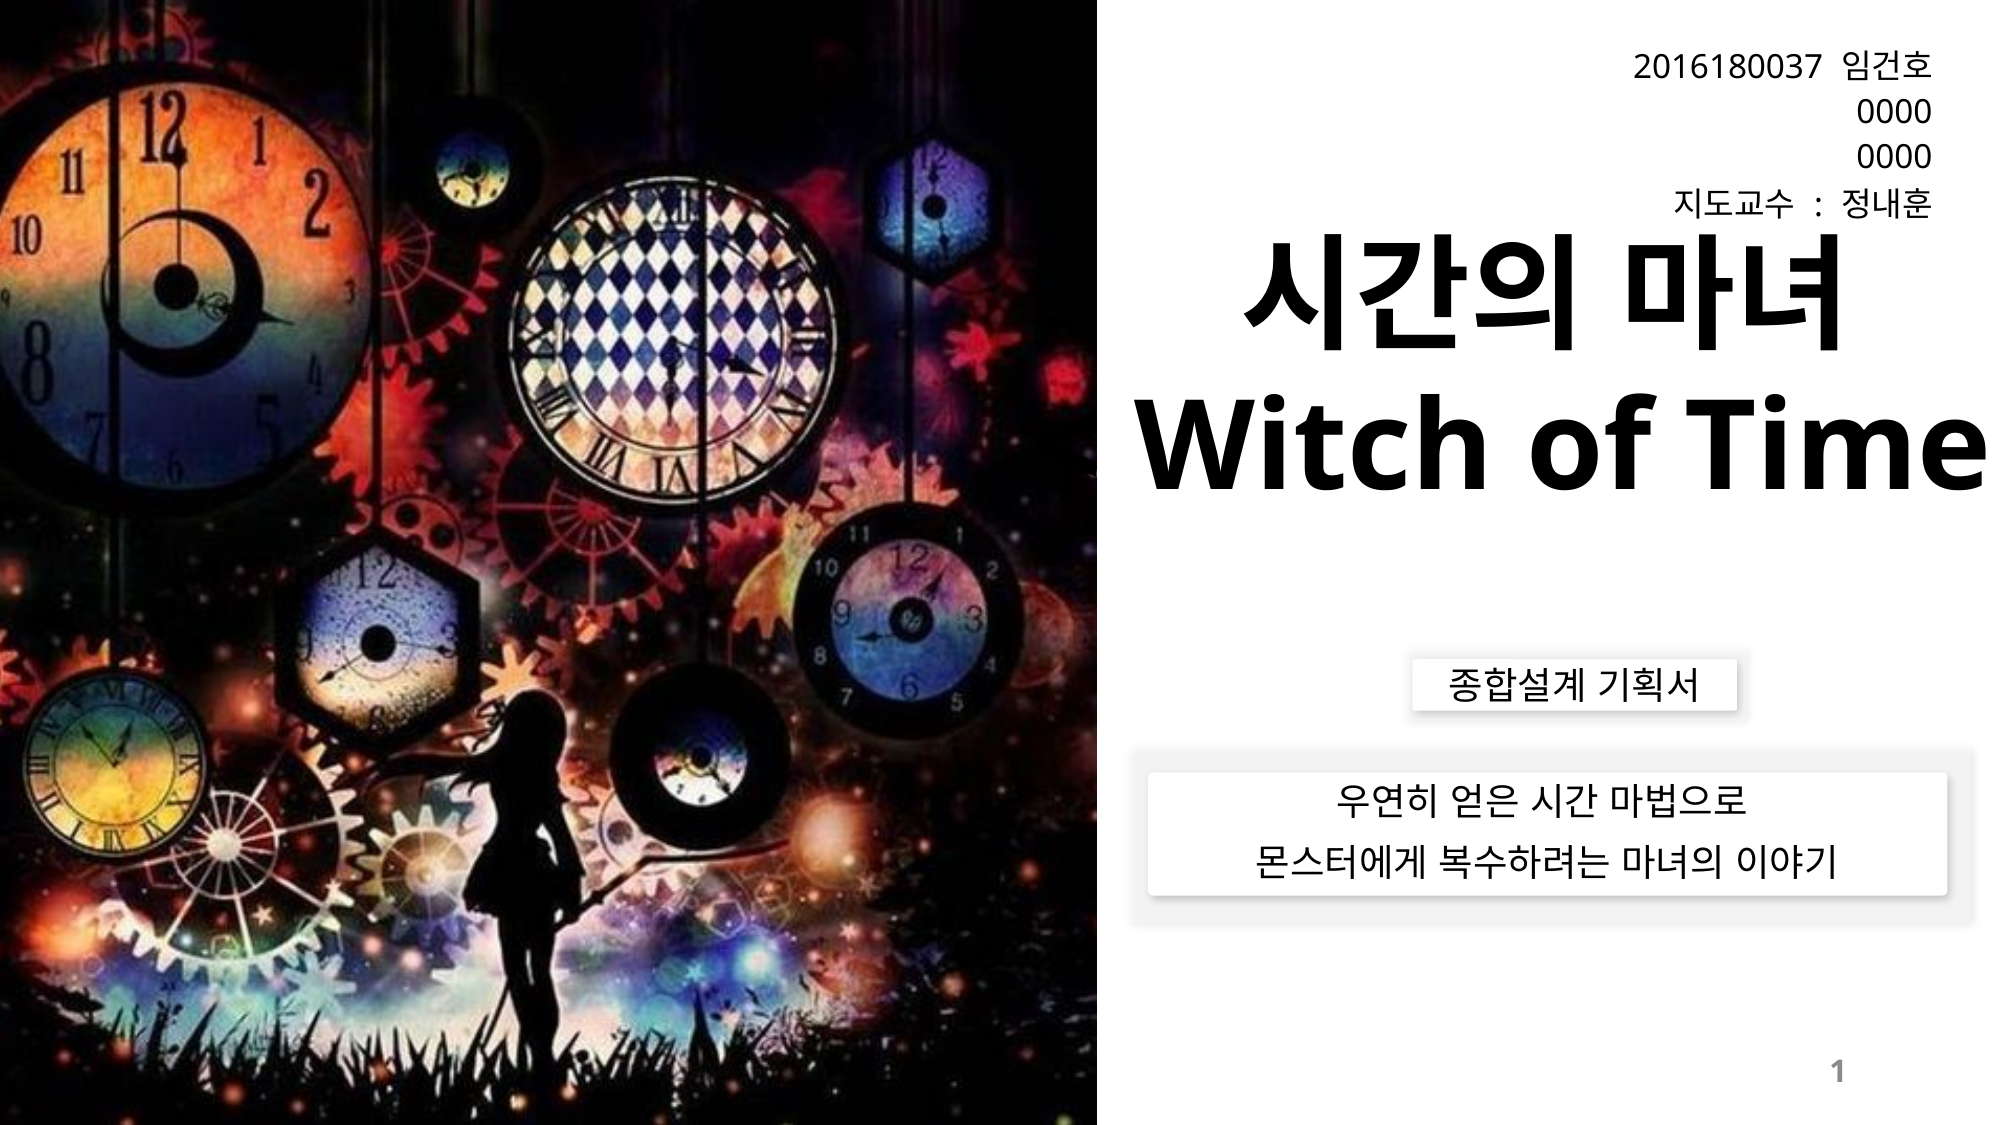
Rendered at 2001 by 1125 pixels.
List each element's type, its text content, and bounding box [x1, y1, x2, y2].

text_box [1125, 743, 1972, 925]
text_box [1402, 645, 1747, 723]
text_box 종합설계 기획서 [1411, 658, 1739, 712]
slide_number 1 [1412, 1042, 1863, 1103]
picture [0, 0, 1097, 1125]
text_box 우연히 얻은 시간 마법으로 몬스터에게 복수하려는 마녀의 이야기 [1146, 771, 1949, 897]
text_box 시간의 마녀 < Witch of Time > [1097, 207, 2000, 523]
table_header 2016180037 임건호 0000 0000 지도교수 : 정내훈 [1148, 32, 1947, 207]
